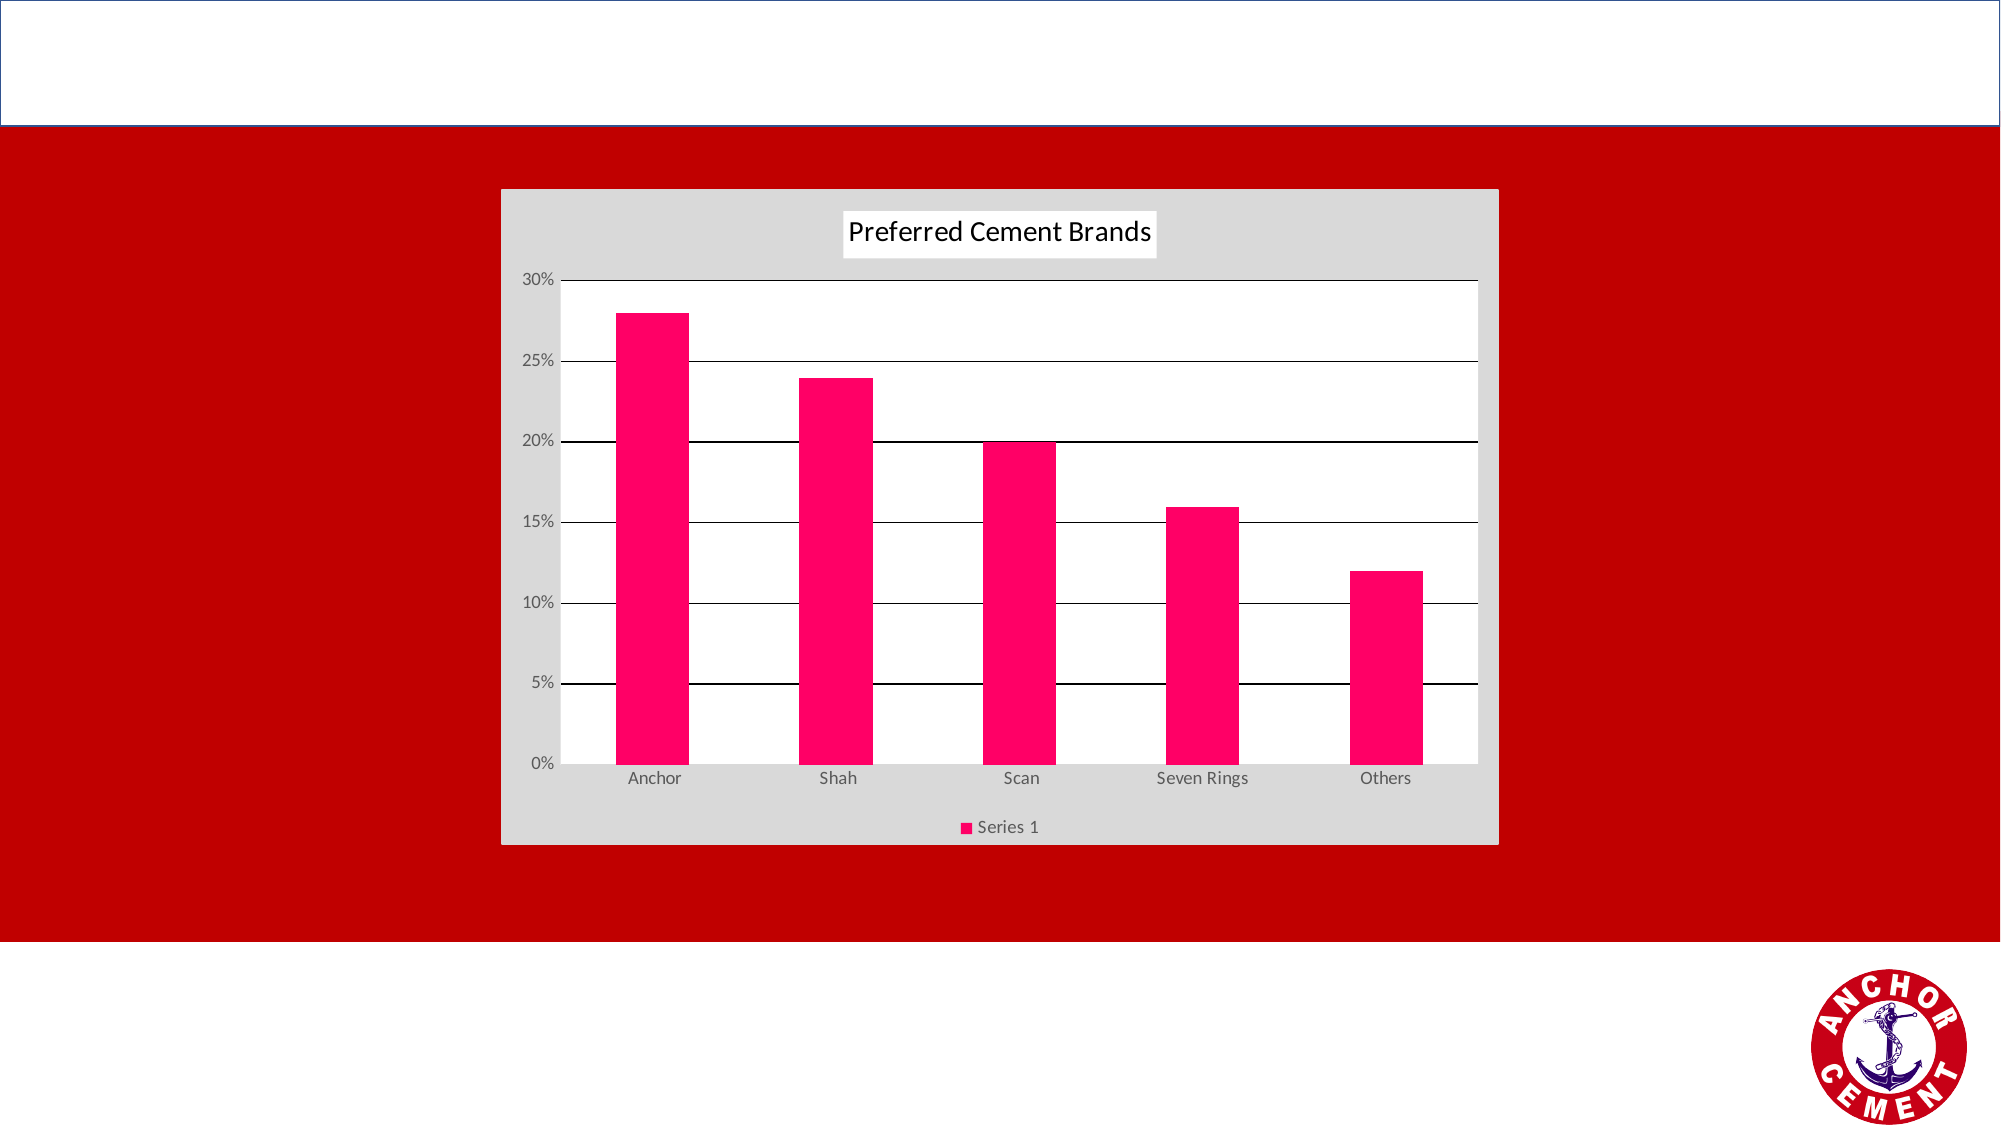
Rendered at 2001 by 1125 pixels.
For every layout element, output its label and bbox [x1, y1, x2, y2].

chart [501, 189, 1499, 845]
picture [1811, 969, 1967, 1125]
